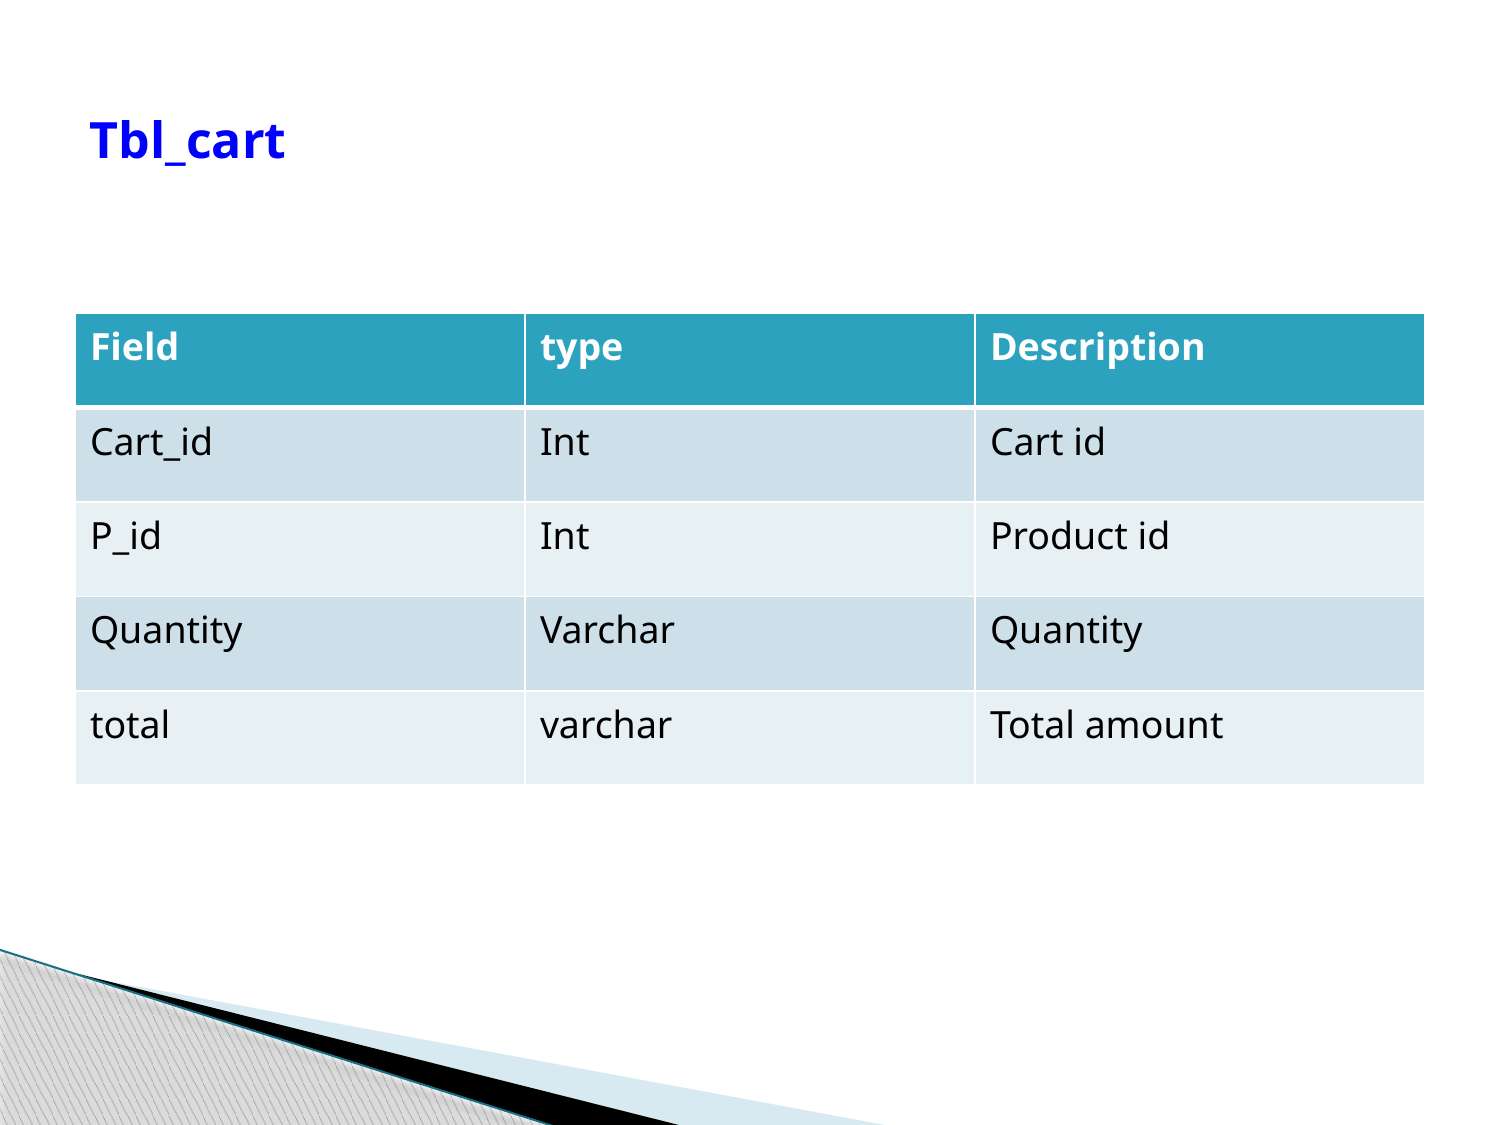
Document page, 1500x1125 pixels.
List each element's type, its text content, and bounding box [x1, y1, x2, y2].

table_header Field [76, 314, 524, 405]
table_cell Int [526, 503, 974, 596]
table_cell Quantity [76, 597, 524, 690]
table_cell Quantity [976, 597, 1424, 690]
table_cell Varchar [526, 597, 974, 690]
table_cell varchar [526, 692, 974, 784]
table_cell Cart id [976, 410, 1424, 501]
table_cell Product id [976, 503, 1424, 596]
table_cell P_id [76, 503, 524, 596]
table_header Description [976, 314, 1424, 405]
table_cell Cart_id [76, 410, 524, 501]
table_header type [526, 314, 974, 405]
table_cell Int [526, 410, 974, 501]
table_cell Total amount [976, 692, 1424, 784]
table_cell total [76, 692, 524, 784]
title Tbl_cart [75, 45, 1425, 233]
